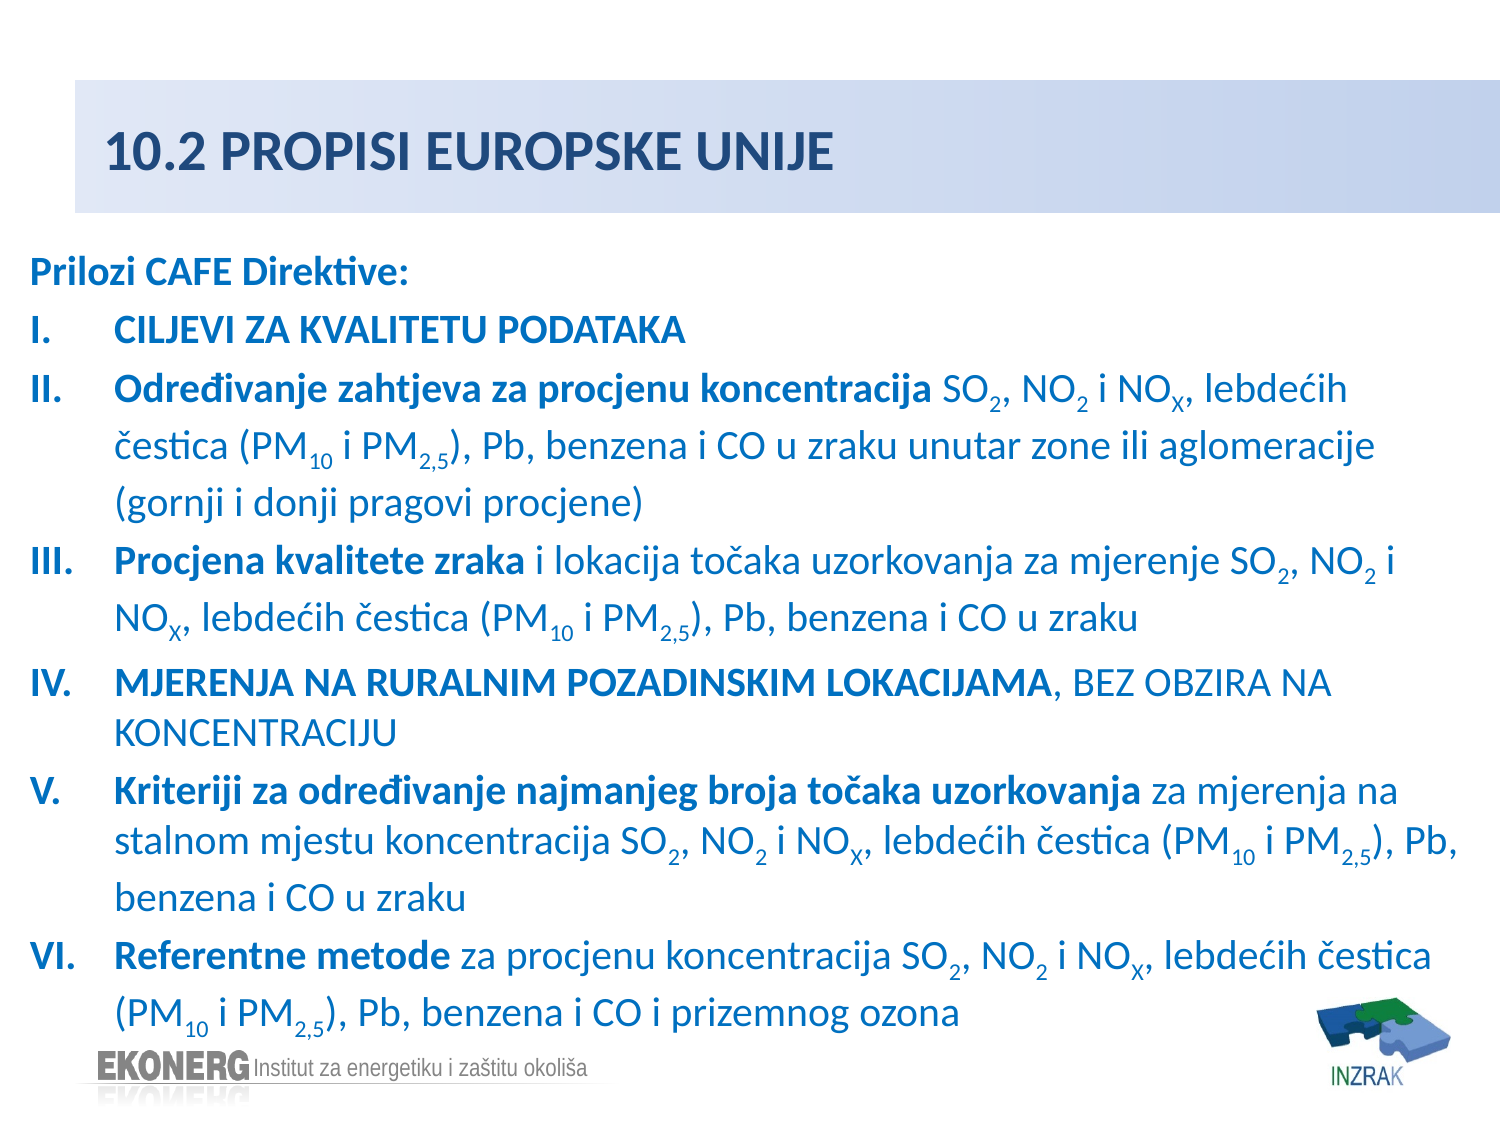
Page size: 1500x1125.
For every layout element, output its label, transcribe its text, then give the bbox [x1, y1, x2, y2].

text_box Prilozi CAFE Direktive: CILJEVI ZA KVALITETU PODATAKA Određivanje zahtjeva za procjenu koncentracija SO2, NO2 i NOX, lebdećih čestica (PM10 i PM2,5), Pb, benzena i CO u zraku unutar zone ili aglomeracije (gornji i donji pragovi procjene) Procjena kvalitete zraka i lokacija točaka uzorkovanja za mjerenje SO2, NO2 i NOX, lebdećih čestica (PM10 i PM2,5), Pb, benzena i CO u zraku MJERENJA NA RURALNIM POZADINSKIM LOKACIJAMA, BEZ OBZIRA NA KONCENTRACIJU Kriteriji za određivanje najmanjeg broja točaka uzorkovanja za mjerenja na stalnom mjestu koncentracija SO2, NO2 i NOX, lebdećih čestica (PM10 i PM2,5), Pb, benzena i CO u zraku Referentne metode za procjenu koncentracija SO2, NO2 i NOX, lebdećih čestica (PM10 i PM2,5), Pb, benzena i CO i prizemnog ozona [15, 236, 1481, 1050]
picture [1315, 996, 1451, 1093]
title 10.2 PROPISI EUROPSKE UNIJE [75, 80, 1500, 213]
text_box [61, 1038, 636, 1112]
